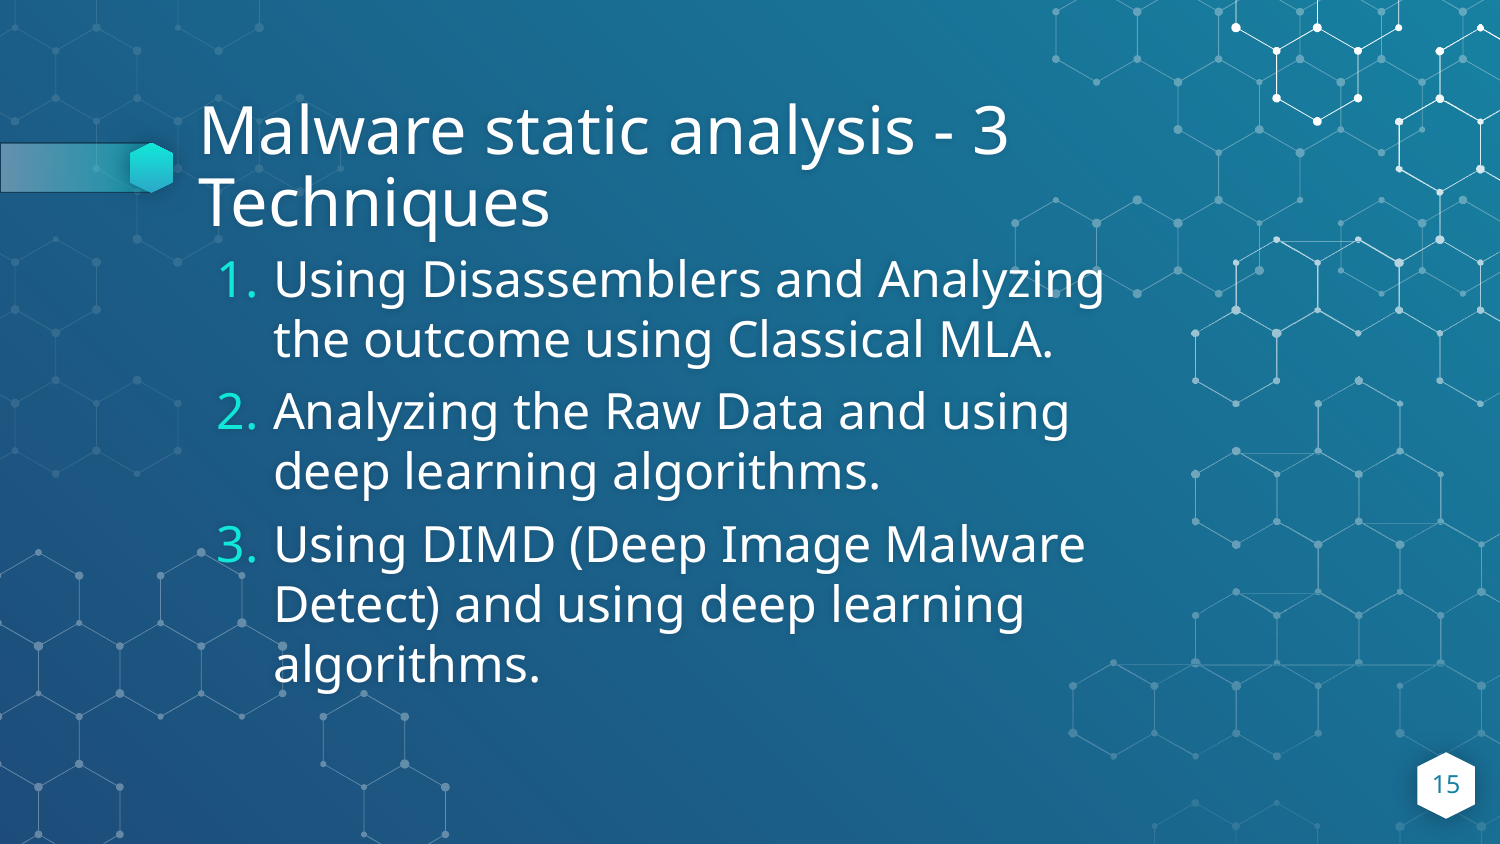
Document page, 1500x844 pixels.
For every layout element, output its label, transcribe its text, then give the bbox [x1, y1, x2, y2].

slide_number ‹#› [1417, 752, 1475, 819]
list Using Disassemblers and Analyzing the outcome using Classical MLA. Analyzing the Raw Data and using deep learning algorithms. Using DIMD (Deep Image Malware Detect) and using deep learning algorithms. [198, 247, 1181, 745]
title Malware static analysis - 3 Techniques [198, 140, 1302, 198]
